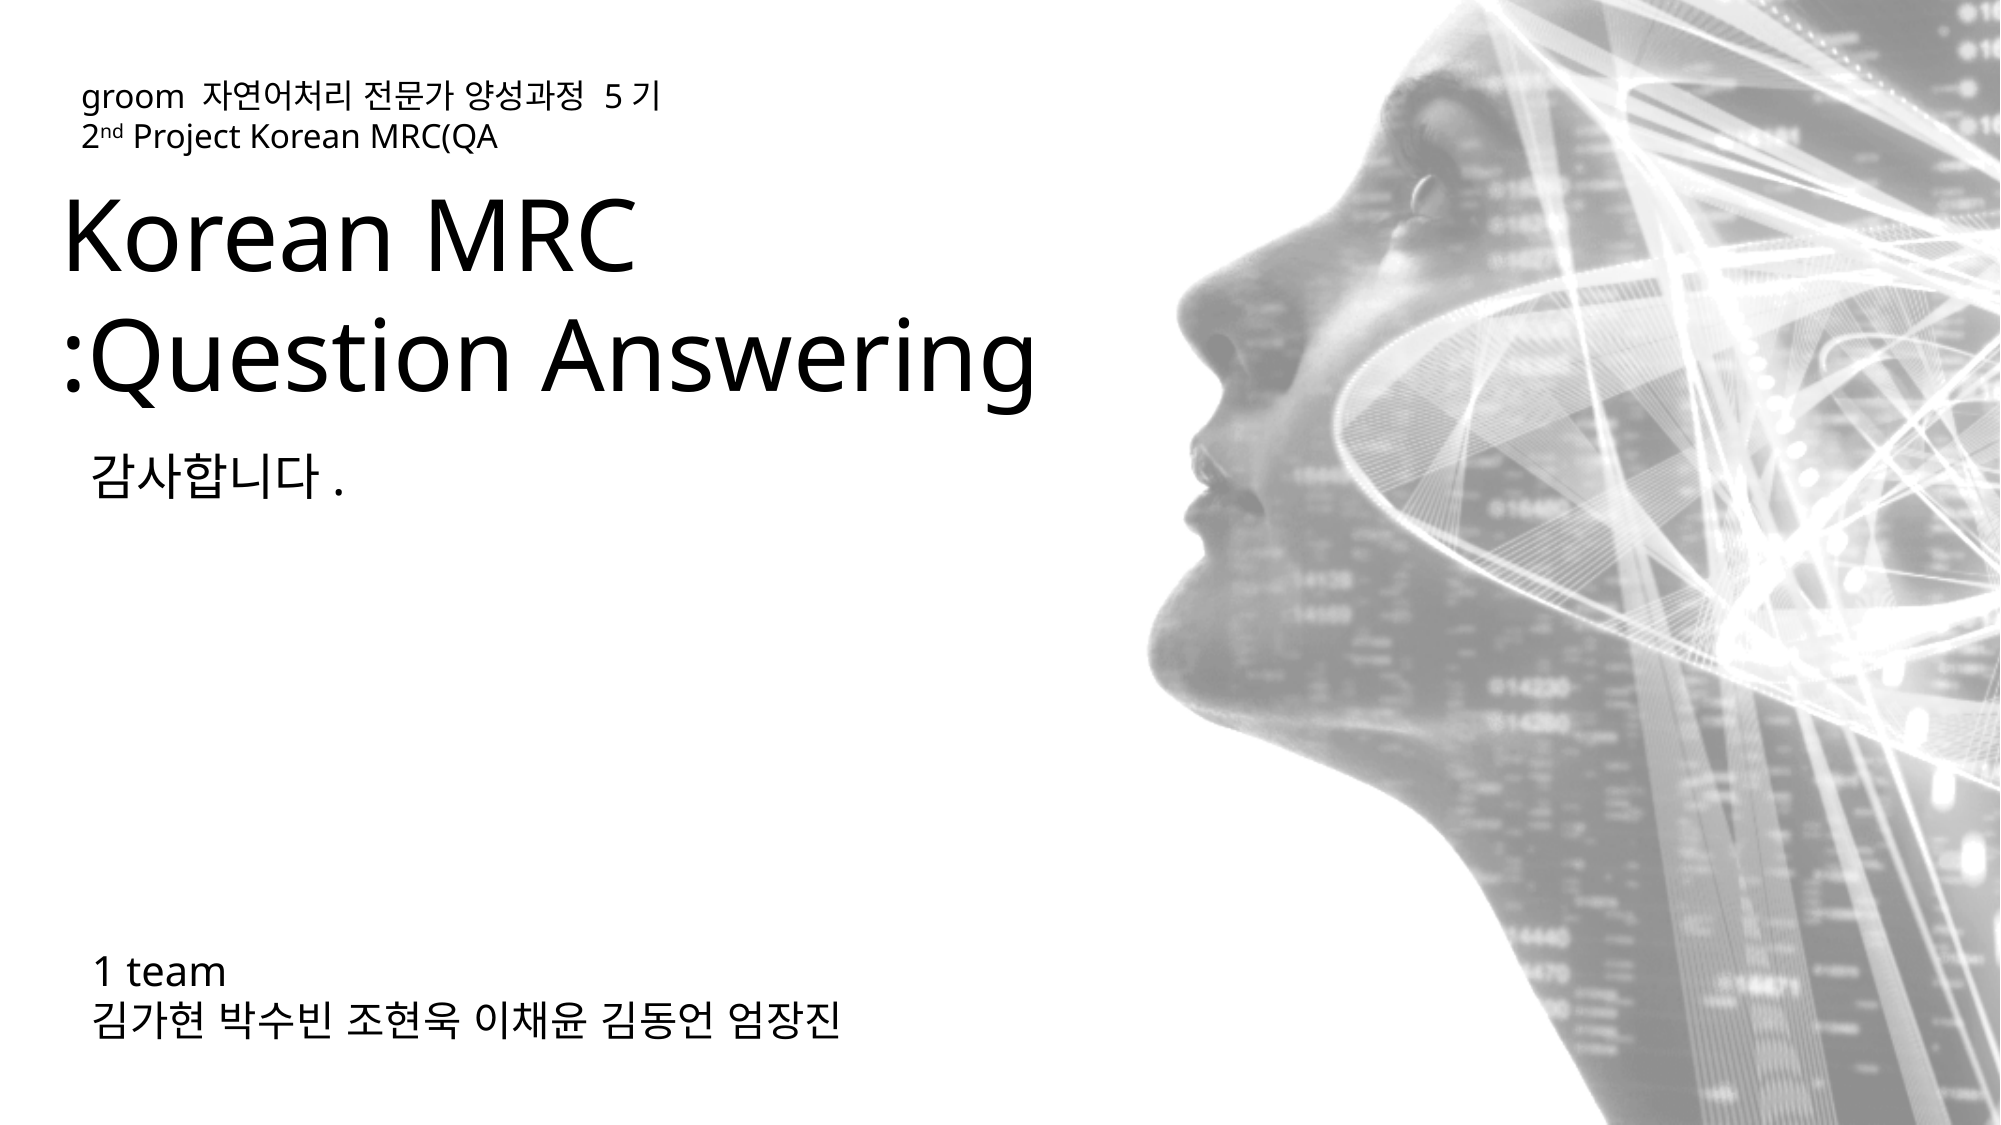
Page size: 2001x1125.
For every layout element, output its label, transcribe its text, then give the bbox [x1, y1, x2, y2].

text_box 감사합니다. [75, 437, 374, 513]
text_box Korean MRC :Question Answering [46, 164, 1056, 419]
picture [1123, 0, 2000, 1125]
text_box groom 자연어처리 전문가 양성과정 5기 2nd Project Korean MRC(QA [66, 67, 677, 163]
text_box 1 team 김가현 박수빈 조현욱 이채윤 김동언 엄장진 [77, 937, 859, 1052]
